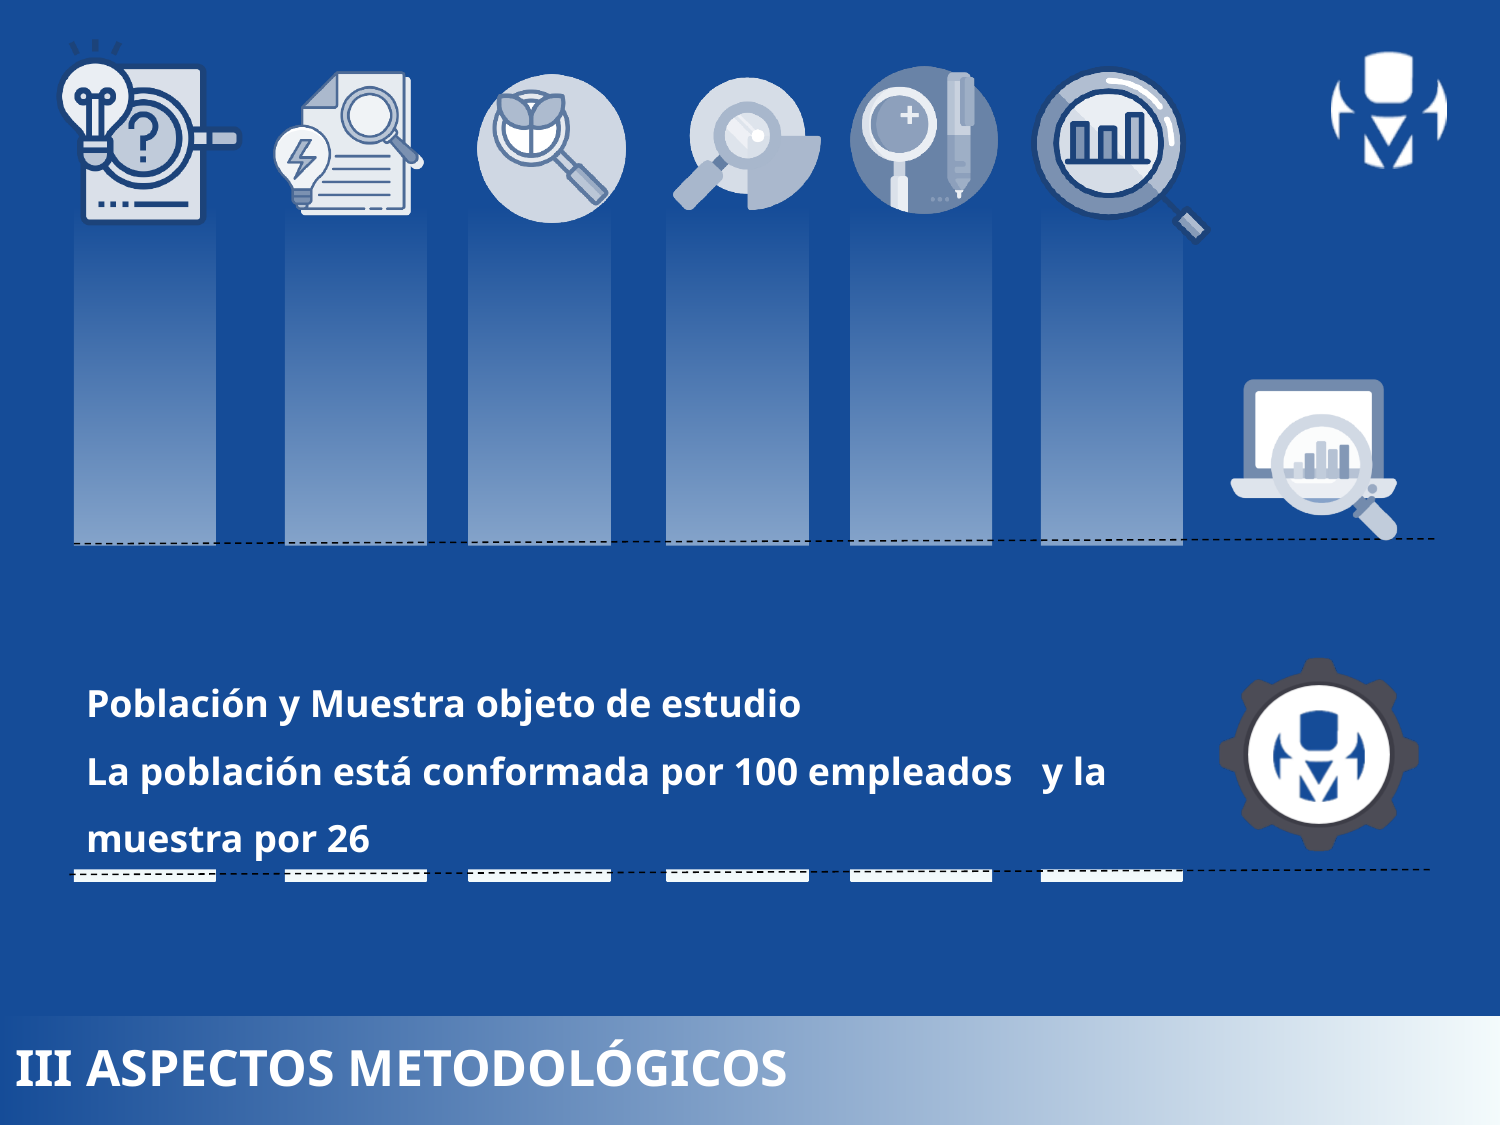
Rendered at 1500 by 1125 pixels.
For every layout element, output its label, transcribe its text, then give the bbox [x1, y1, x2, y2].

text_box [1406, 538, 1436, 545]
picture [672, 69, 822, 219]
picture [849, 65, 999, 215]
text_box [72, 238, 217, 537]
picture [1031, 65, 1212, 246]
text_box [849, 223, 994, 536]
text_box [68, 869, 1432, 876]
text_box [73, 538, 1221, 545]
text_box Población y Muestra objeto de estudio La población está conformada por 100 empleados y la muestra por 26 [71, 650, 1183, 867]
text_box [467, 205, 612, 536]
text_box [51, 544, 1212, 871]
picture [476, 73, 626, 223]
picture [1215, 655, 1422, 855]
picture [1331, 50, 1448, 169]
text_box [283, 236, 428, 536]
text_box [1039, 256, 1184, 536]
picture [265, 59, 432, 227]
text_box [665, 205, 810, 536]
text_box III ASPECTOS METODOLÓGICOS [0, 1016, 1500, 1125]
picture [52, 36, 245, 229]
picture [1226, 372, 1401, 547]
